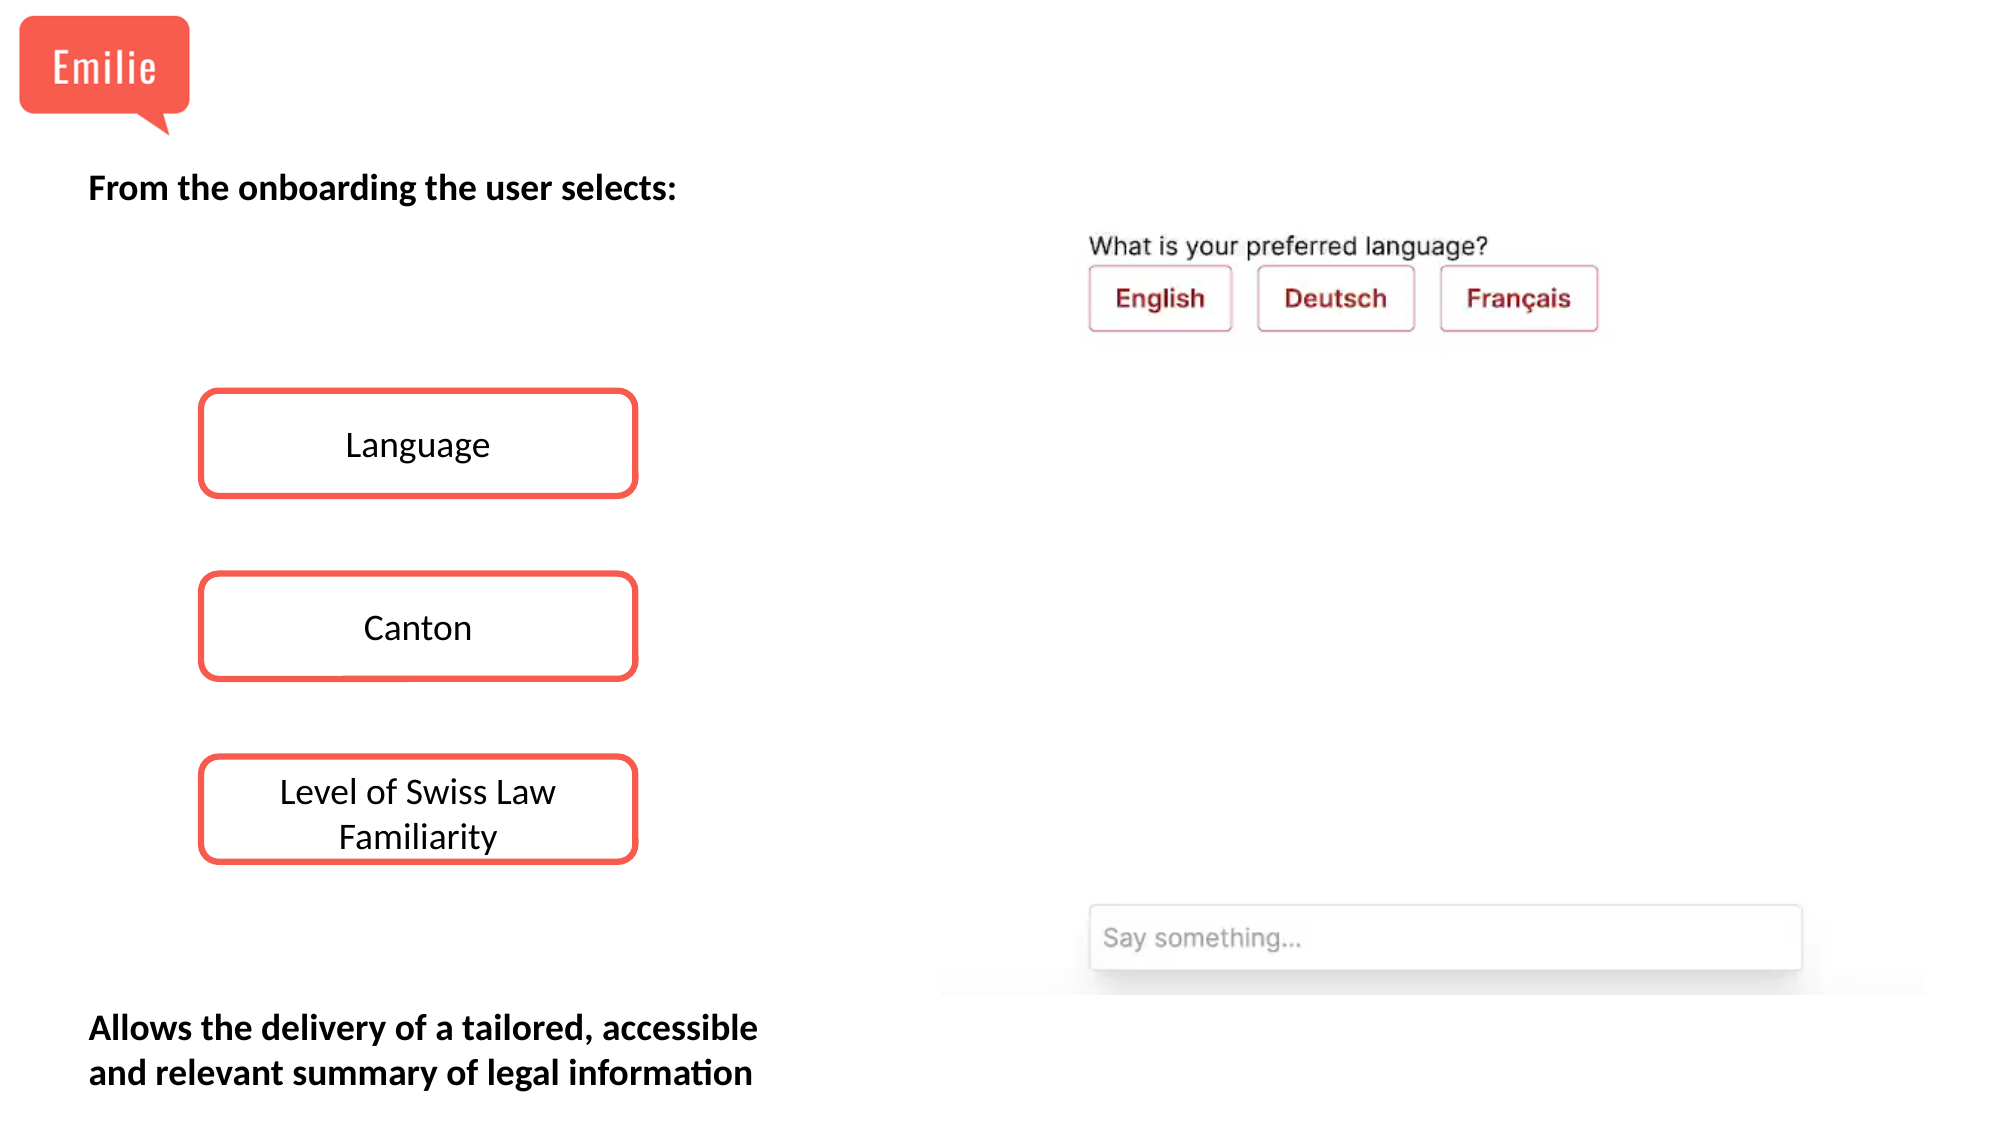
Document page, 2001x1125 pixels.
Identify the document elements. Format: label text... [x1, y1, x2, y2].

text_box From the onboarding the user selects: [73, 155, 877, 216]
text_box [200, 756, 636, 867]
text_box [940, 89, 1926, 995]
picture [0, 0, 209, 149]
text_box Allows the delivery of a tailored, accessible and relevant summary of legal information [73, 995, 807, 1101]
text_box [200, 390, 636, 496]
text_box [200, 573, 636, 679]
